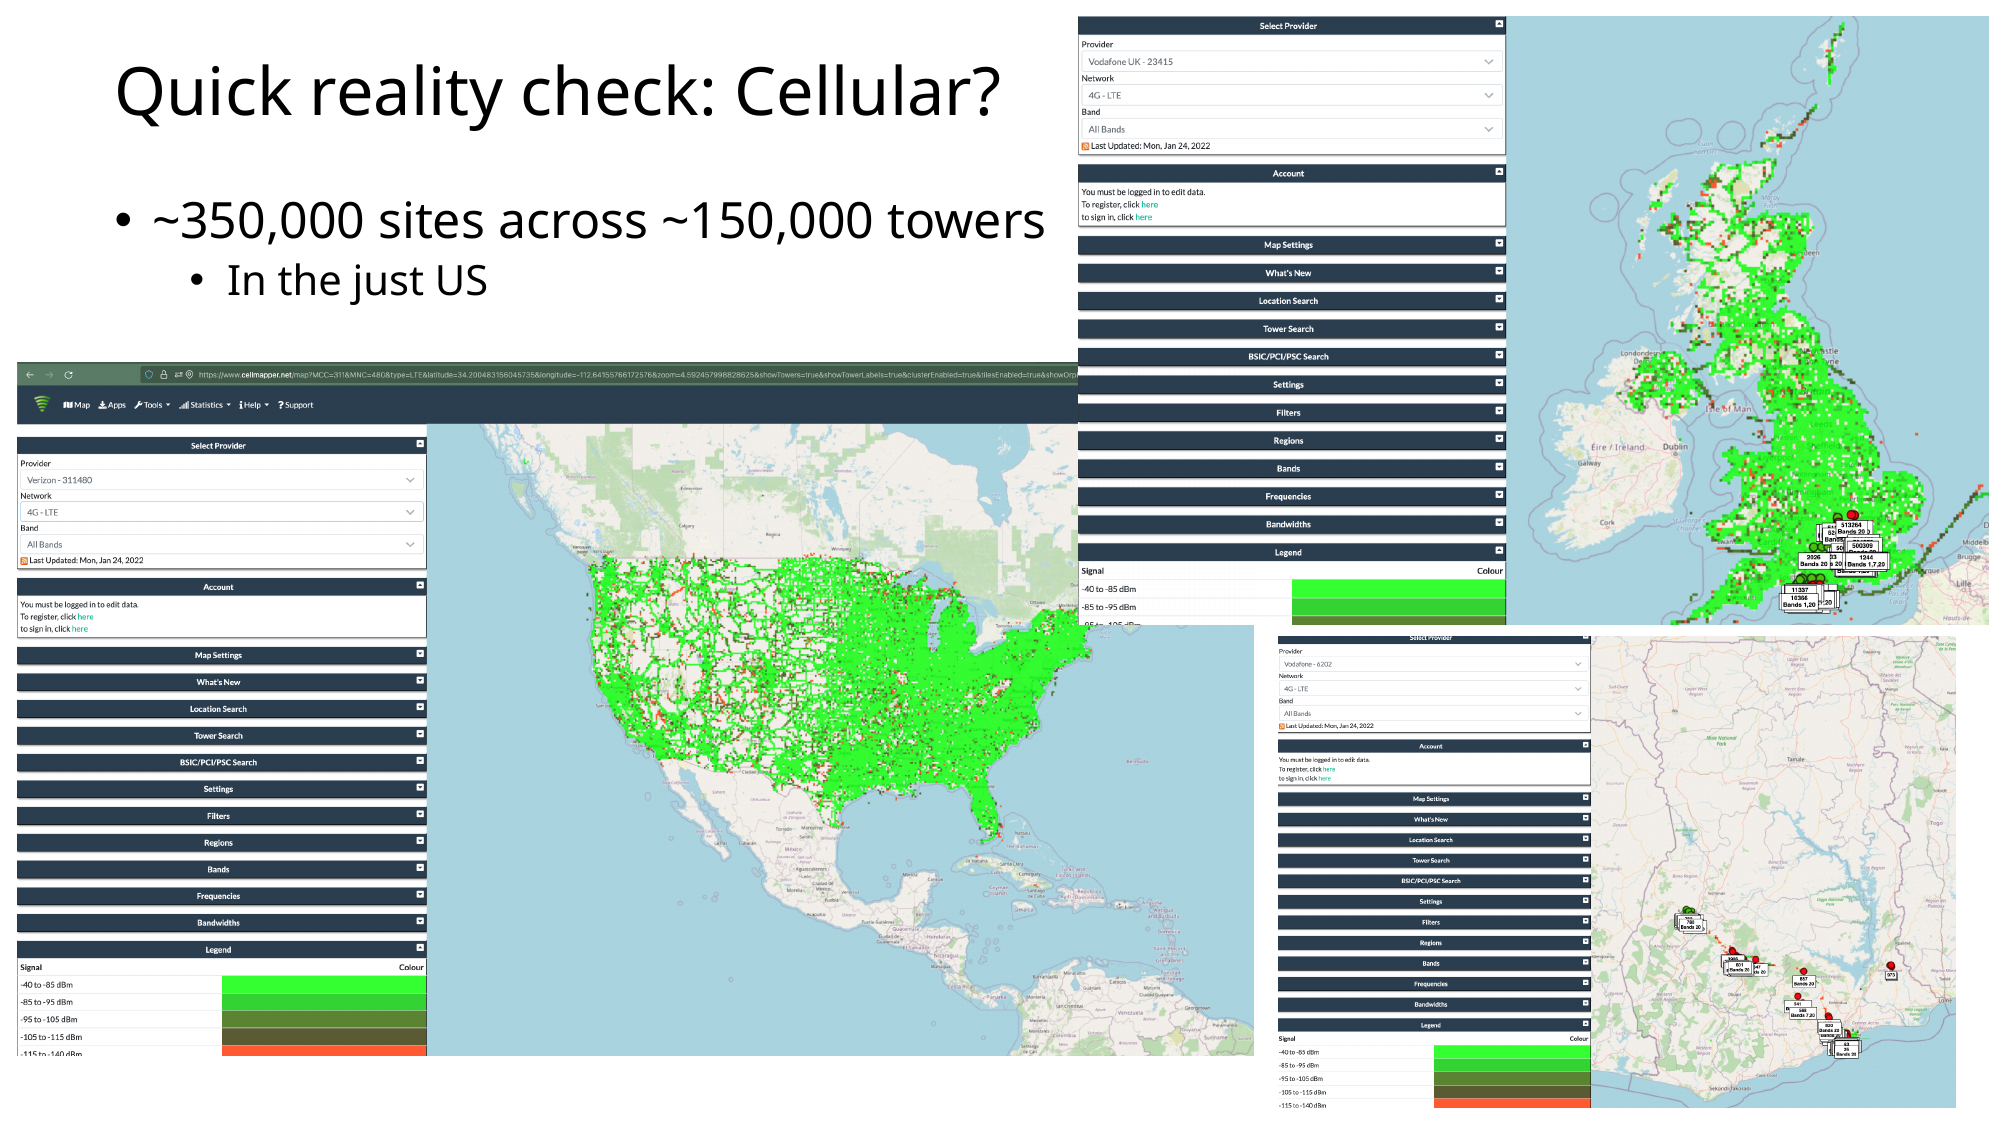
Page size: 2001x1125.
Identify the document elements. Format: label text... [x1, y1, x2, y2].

picture [17, 16, 1989, 1056]
list ~350,000 sites across ~150,000 towers In the just US [99, 187, 1078, 362]
picture [1278, 636, 1956, 1108]
list ~350,000 sites across ~150,000 towers In the just US [1254, 625, 1900, 1013]
title Quick reality check: Cellular? [99, 37, 1078, 150]
